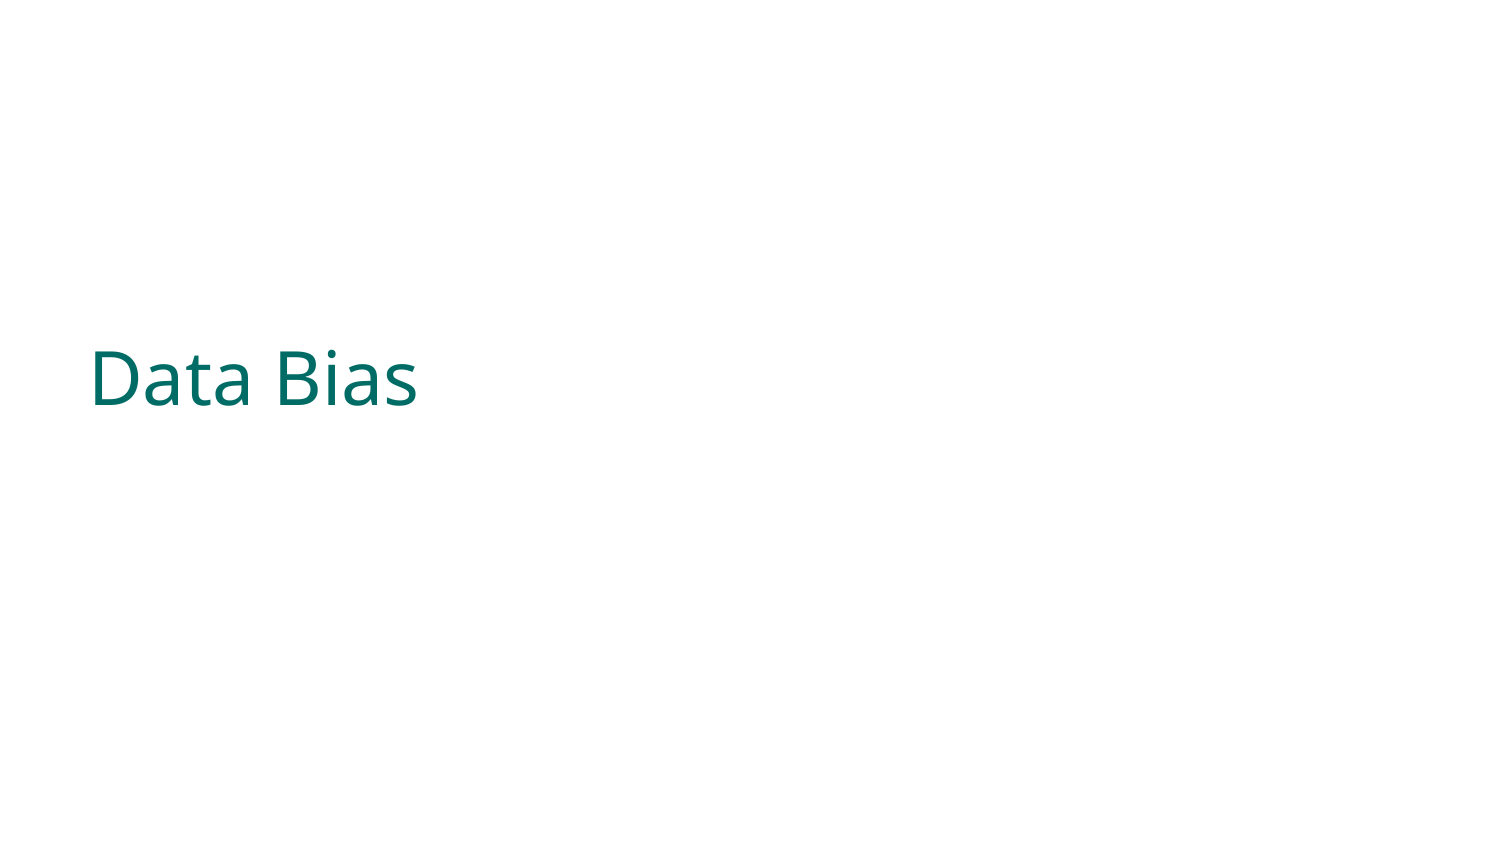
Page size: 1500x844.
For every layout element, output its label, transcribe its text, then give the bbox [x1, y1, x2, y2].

text_box Data Bias [73, 315, 1427, 436]
